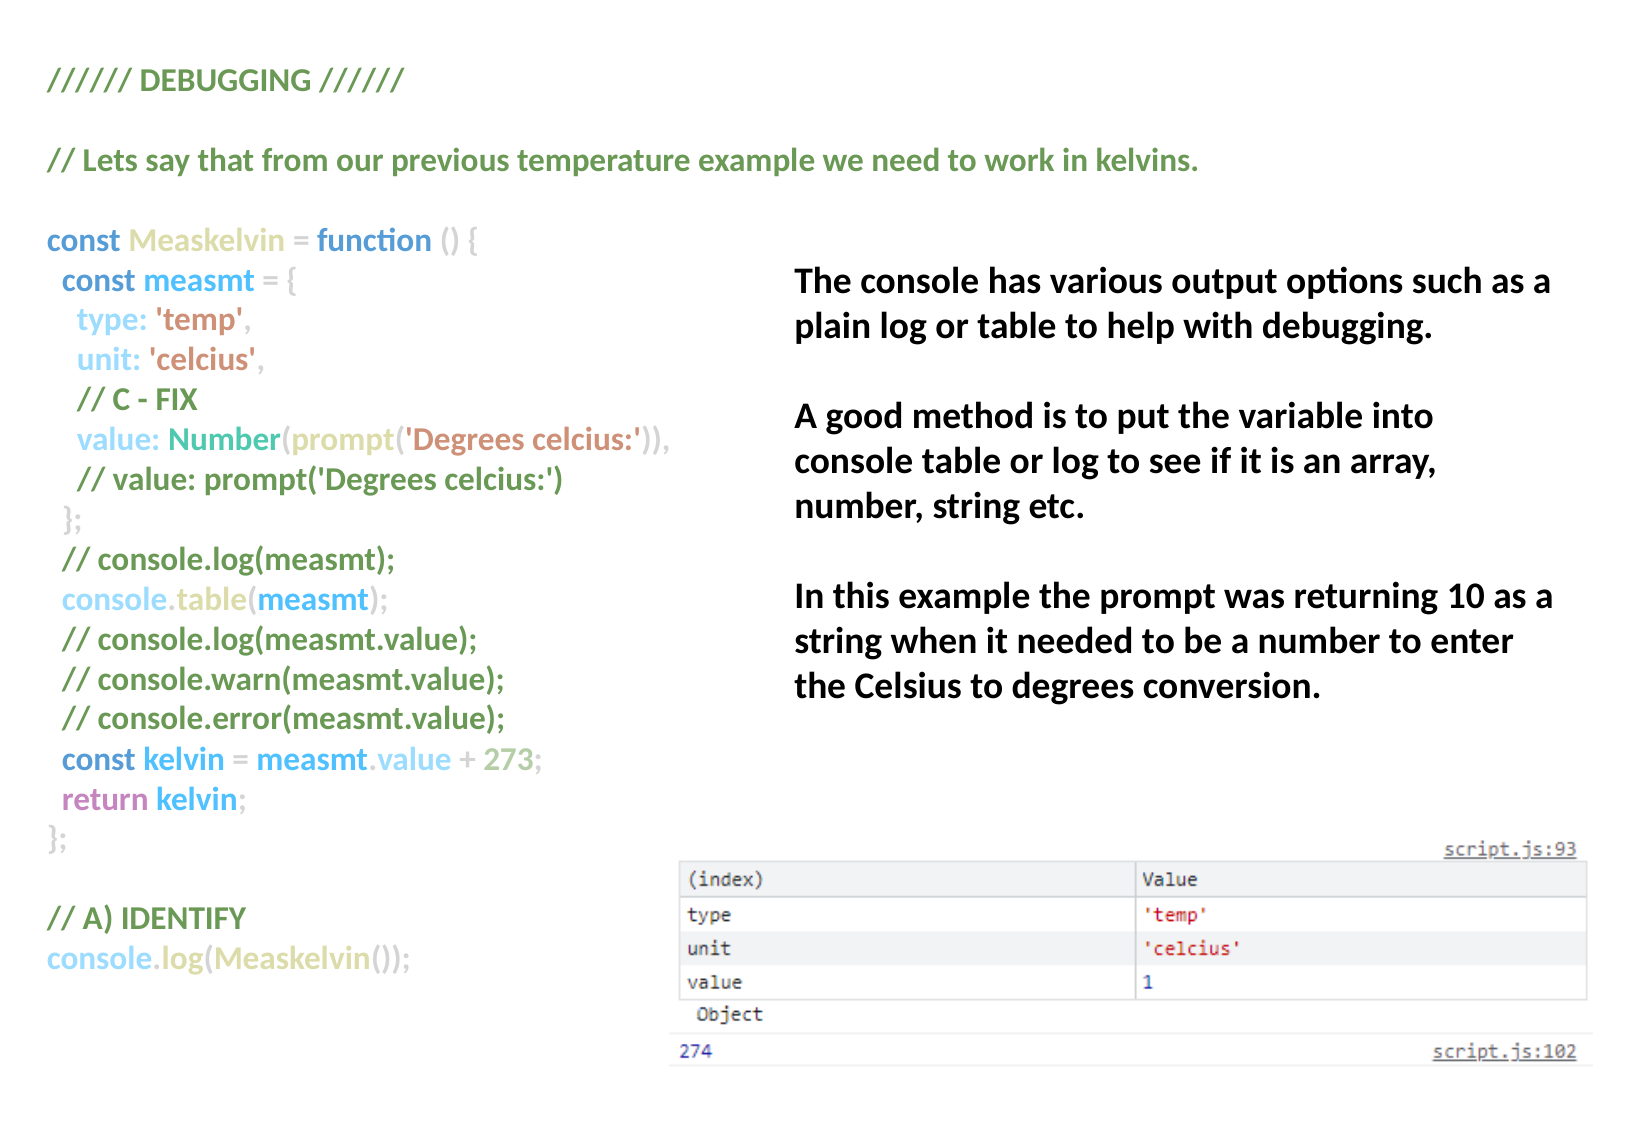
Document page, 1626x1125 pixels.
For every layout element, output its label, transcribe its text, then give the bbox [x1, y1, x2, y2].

picture [669, 834, 1593, 1075]
text_box ////// DEBUGGING ////// // Lets say that from our previous temperature example we need to work in kelvins. const Measkelvin = function () { const measmt = { type: 'temp', unit: 'celcius', // C - FIX value: Number(prompt('Degrees celcius:')), // value: prompt('Degrees celcius:') }; // console.log(measmt); console.table(measmt); // console.log(measmt.value); // console.warn(measmt.value); // console.error(measmt.value); const kelvin = measmt.value + 273; return kelvin; }; // A) IDENTIFY console.log(Measkelvin()); [32, 50, 1593, 984]
text_box The console has various output options such as a plain log or table to help with debugging. A good method is to put the variable into console table or log to see if it is an array, number, string etc. In this example the prompt was returning 10 as a string when it needed to be a number to enter the Celsius to degrees conversion. [779, 248, 1576, 714]
